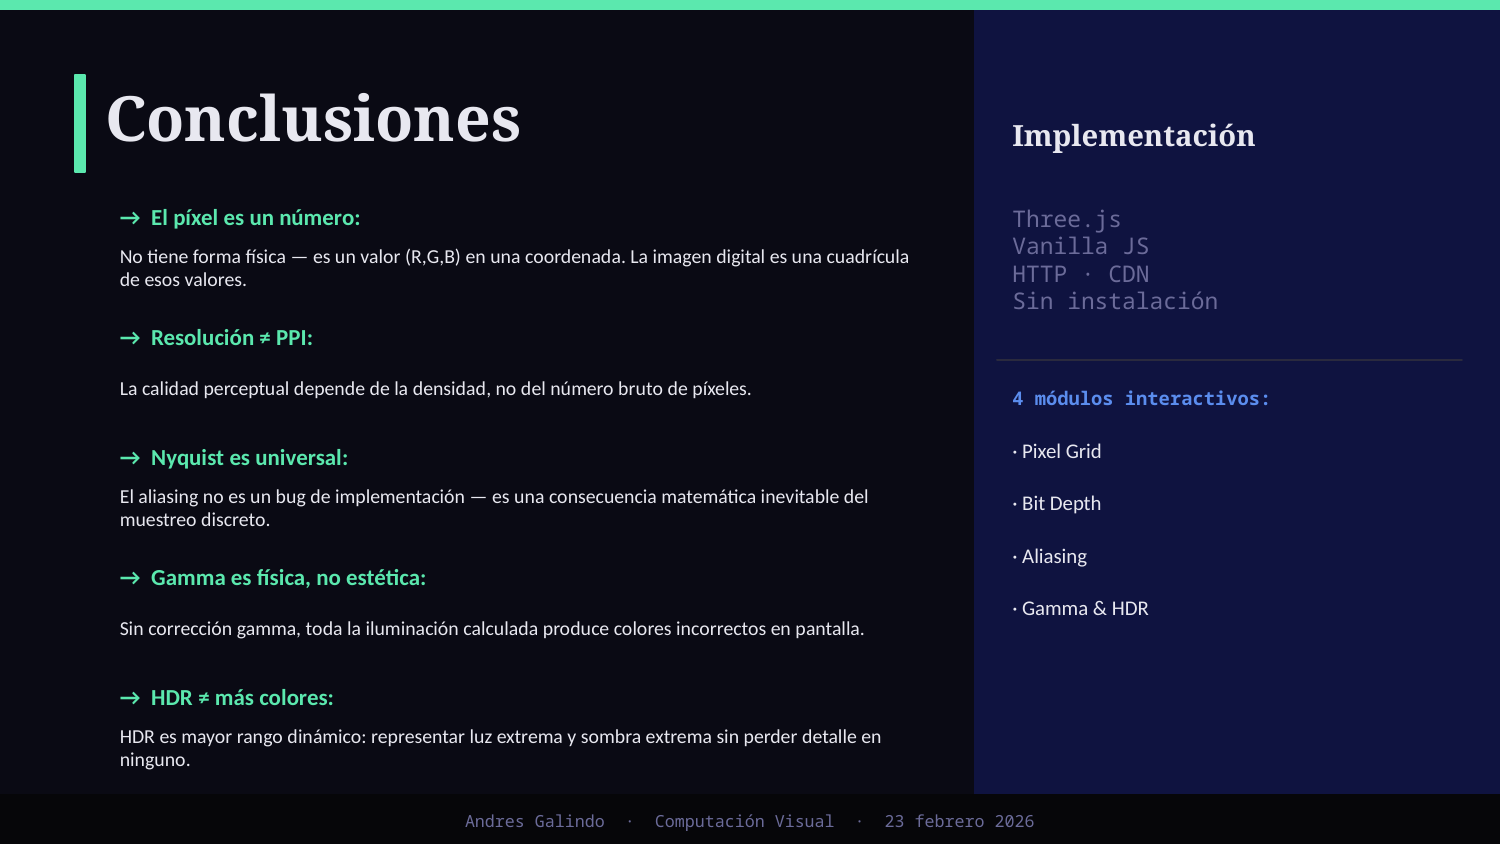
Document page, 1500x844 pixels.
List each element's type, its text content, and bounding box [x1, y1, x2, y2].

text_box Implementación [997, 104, 1478, 165]
text_box → HDR ≠ más colores: [104, 675, 930, 715]
text_box → El píxel es un número: [104, 195, 930, 235]
text_box [974, 9, 1500, 794]
text_box [74, 75, 86, 173]
text_box [0, 794, 1500, 844]
text_box [0, 0, 1500, 9]
text_box Sin corrección gamma, toda la iluminación calculada produce colores incorrectos en pantalla. [104, 595, 930, 659]
text_box Conclusiones [104, 71, 930, 162]
text_box → Nyquist es universal: [104, 435, 930, 475]
text_box → Gamma es física, no estética: [104, 555, 930, 595]
text_box No tiene forma física — es un valor (R,G,B) en una coordenada. La imagen digital es una cuadrícula de esos valores. [104, 235, 930, 299]
text_box · Bit Depth [997, 479, 1478, 525]
text_box · Pixel Grid [997, 427, 1478, 473]
text_box HDR es mayor rango dinámico: representar luz extrema y sombra extrema sin perder detalle en ninguno. [104, 715, 930, 779]
text_box El aliasing no es un bug de implementación — es una consecuencia matemática inevitable del muestreo discreto. [104, 475, 930, 539]
text_box → Resolución ≠ PPI: [104, 315, 930, 355]
text_box · Aliasing [997, 532, 1478, 578]
text_box Andres Galindo · Computación Visual · 23 febrero 2026 [74, 799, 1425, 842]
text_box 4 módulos interactivos: [997, 374, 1478, 420]
text_box · Gamma & HDR [997, 584, 1478, 630]
text_box La calidad perceptual depende de la densidad, no del número bruto de píxeles. [104, 355, 930, 419]
text_box Three.js Vanilla JS HTTP · CDN Sin instalación [997, 176, 1478, 342]
